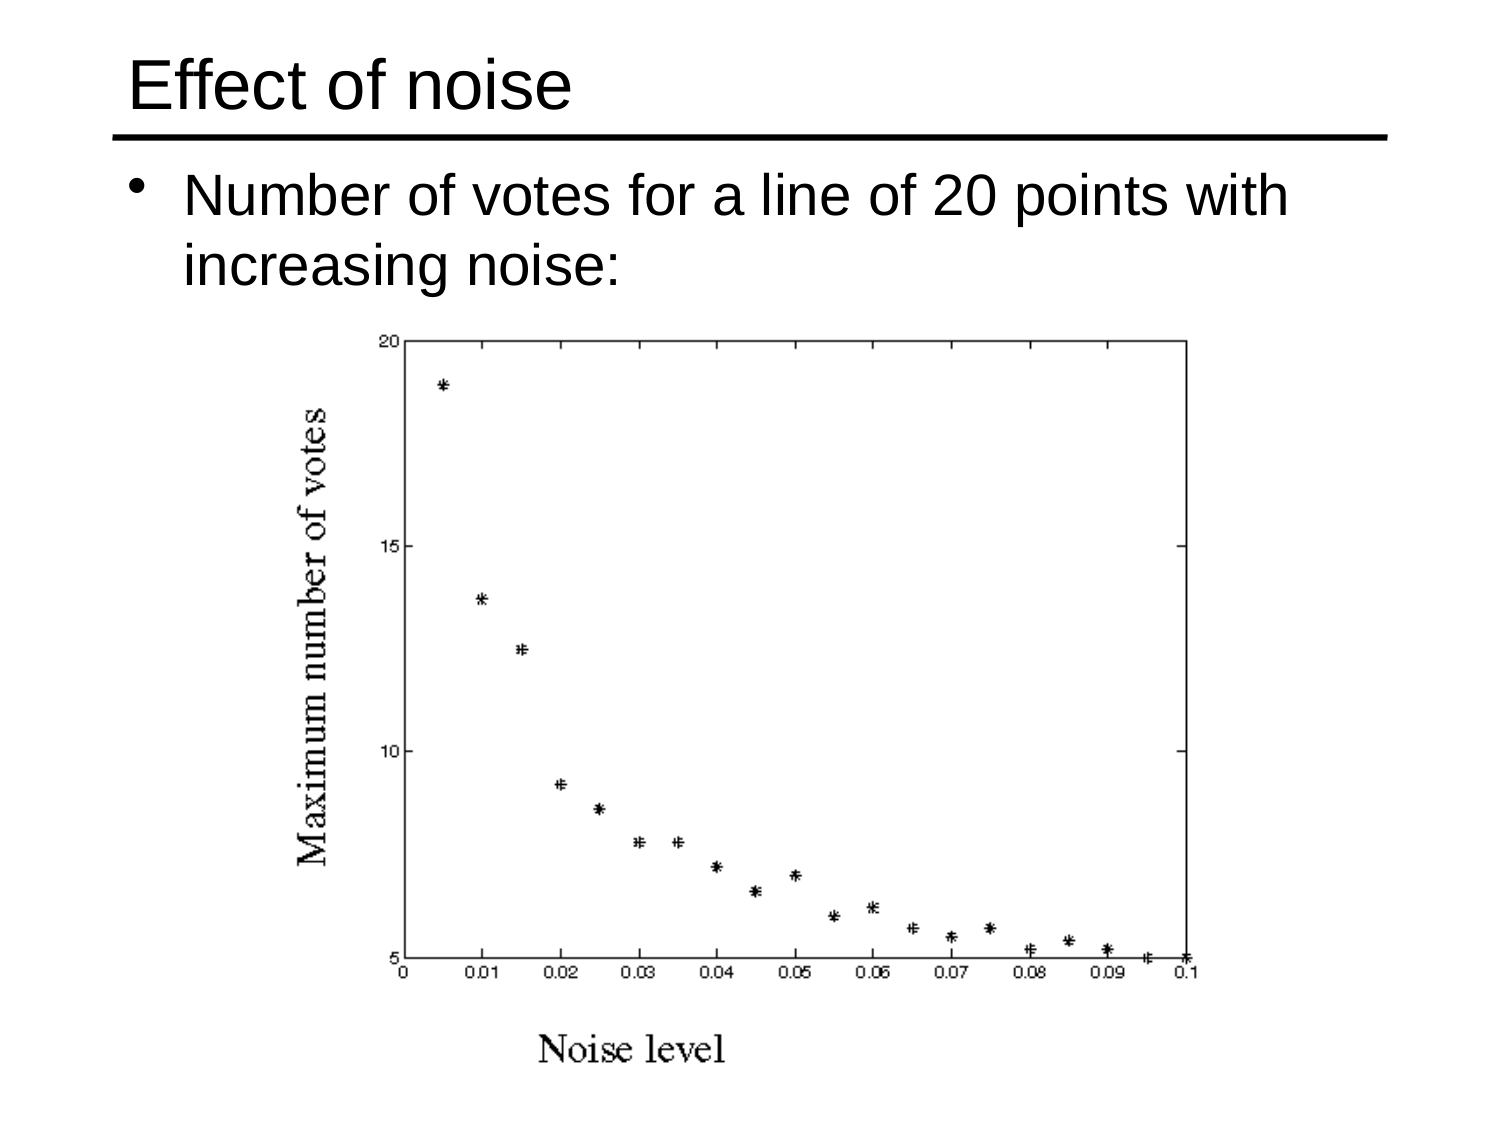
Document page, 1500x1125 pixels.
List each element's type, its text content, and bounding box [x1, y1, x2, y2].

title Effect of noise [112, 12, 1388, 149]
list Number of votes for a line of 20 points with increasing noise: [112, 149, 1388, 1013]
picture [287, 323, 1207, 1075]
